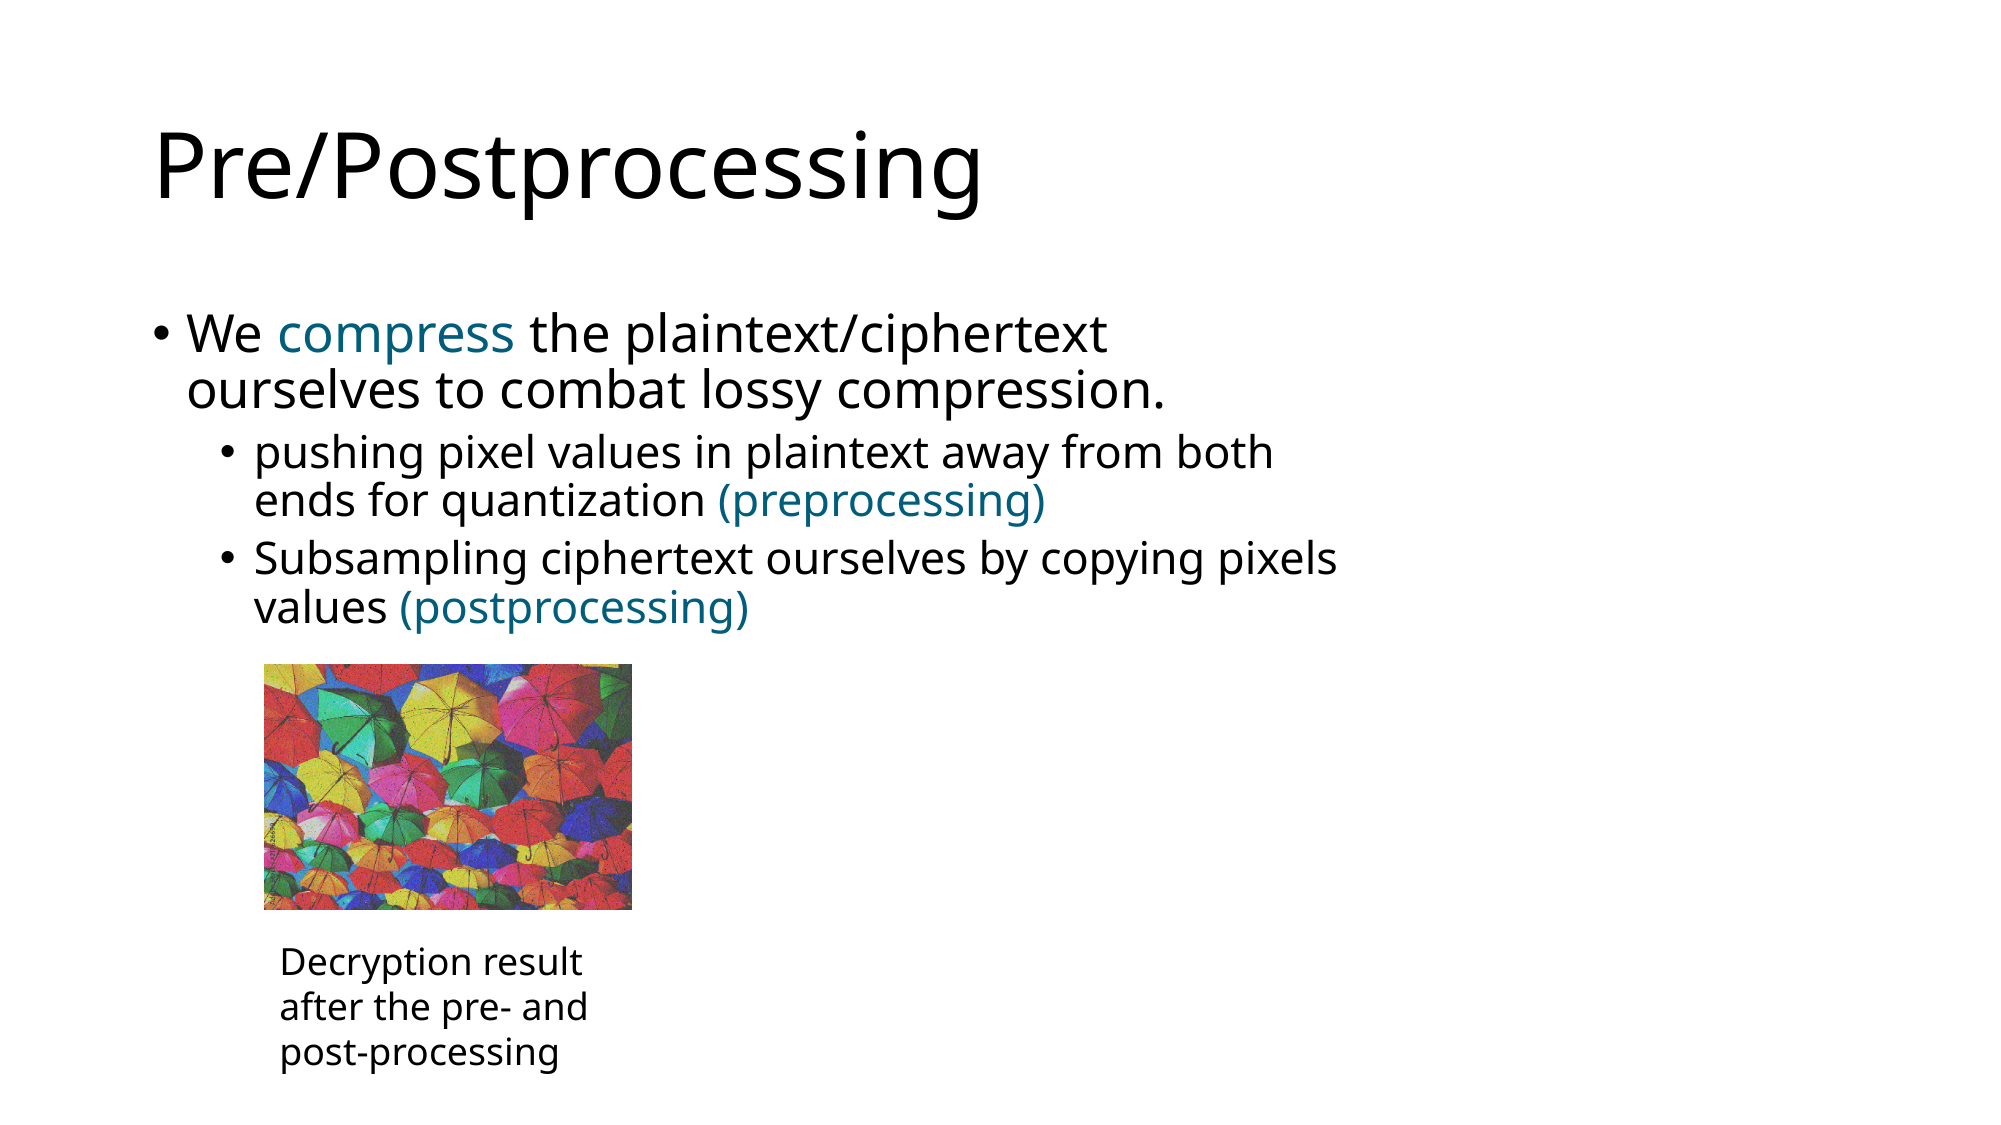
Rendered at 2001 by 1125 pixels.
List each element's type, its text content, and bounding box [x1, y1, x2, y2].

picture [263, 664, 633, 911]
text_box Decryption result after the pre- and post-processing [264, 930, 632, 1081]
title Pre/Postprocessing [137, 59, 1863, 278]
list We compress the plaintext/ciphertext ourselves to combat lossy compression. pushing pixel values in plaintext away from both ends for quantization (preprocessing) Subsampling ciphertext ourselves by copying pixels values (postprocessing) [137, 299, 1355, 643]
